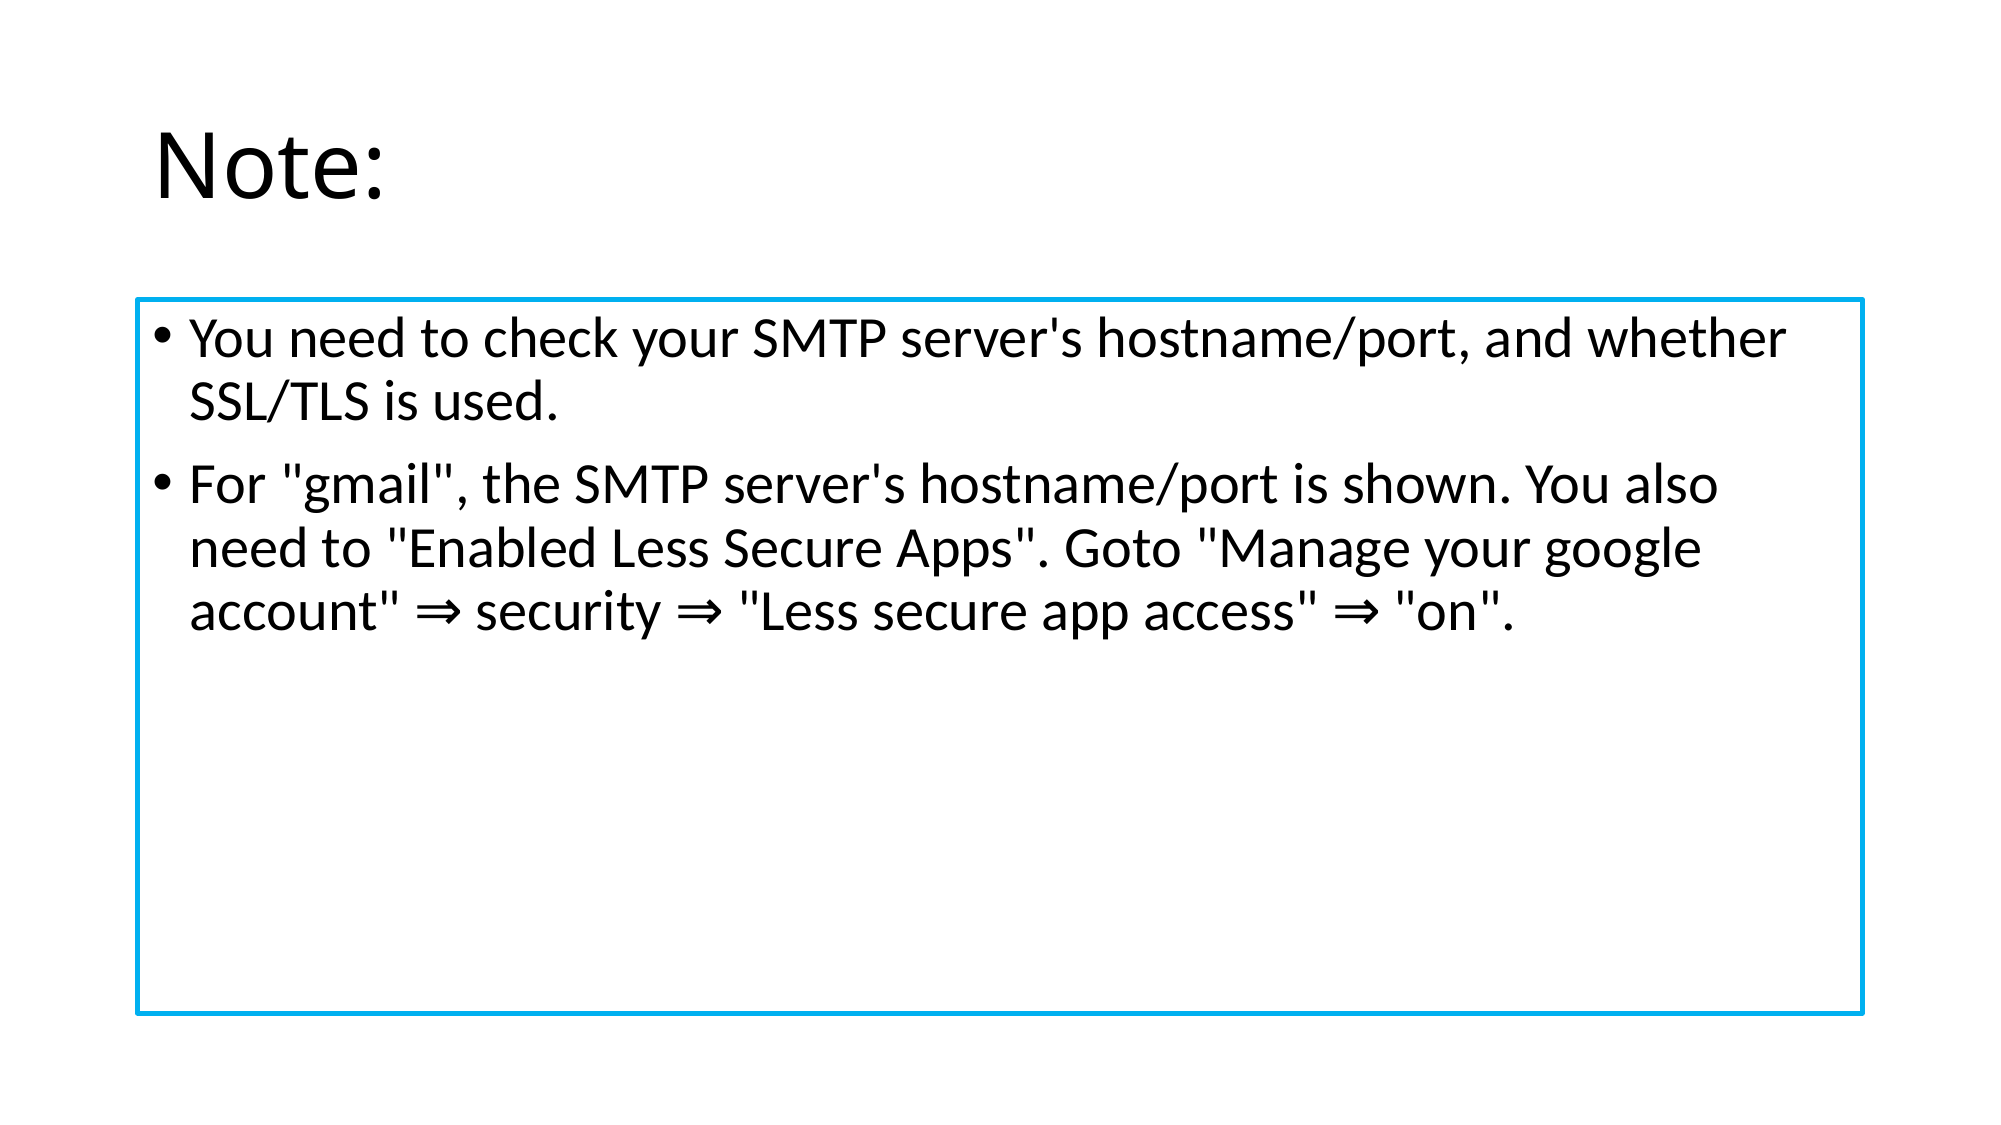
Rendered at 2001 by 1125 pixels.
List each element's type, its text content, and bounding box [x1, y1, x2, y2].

title Note: [137, 59, 1863, 278]
list You need to check your SMTP server's hostname/port, and whether SSL/TLS is used. For "gmail", the SMTP server's hostname/port is shown. You also need to "Enabled Less Secure Apps". Goto "Manage your google account" ⇒ security ⇒ "Less secure app access" ⇒ "on". [137, 299, 1863, 1014]
